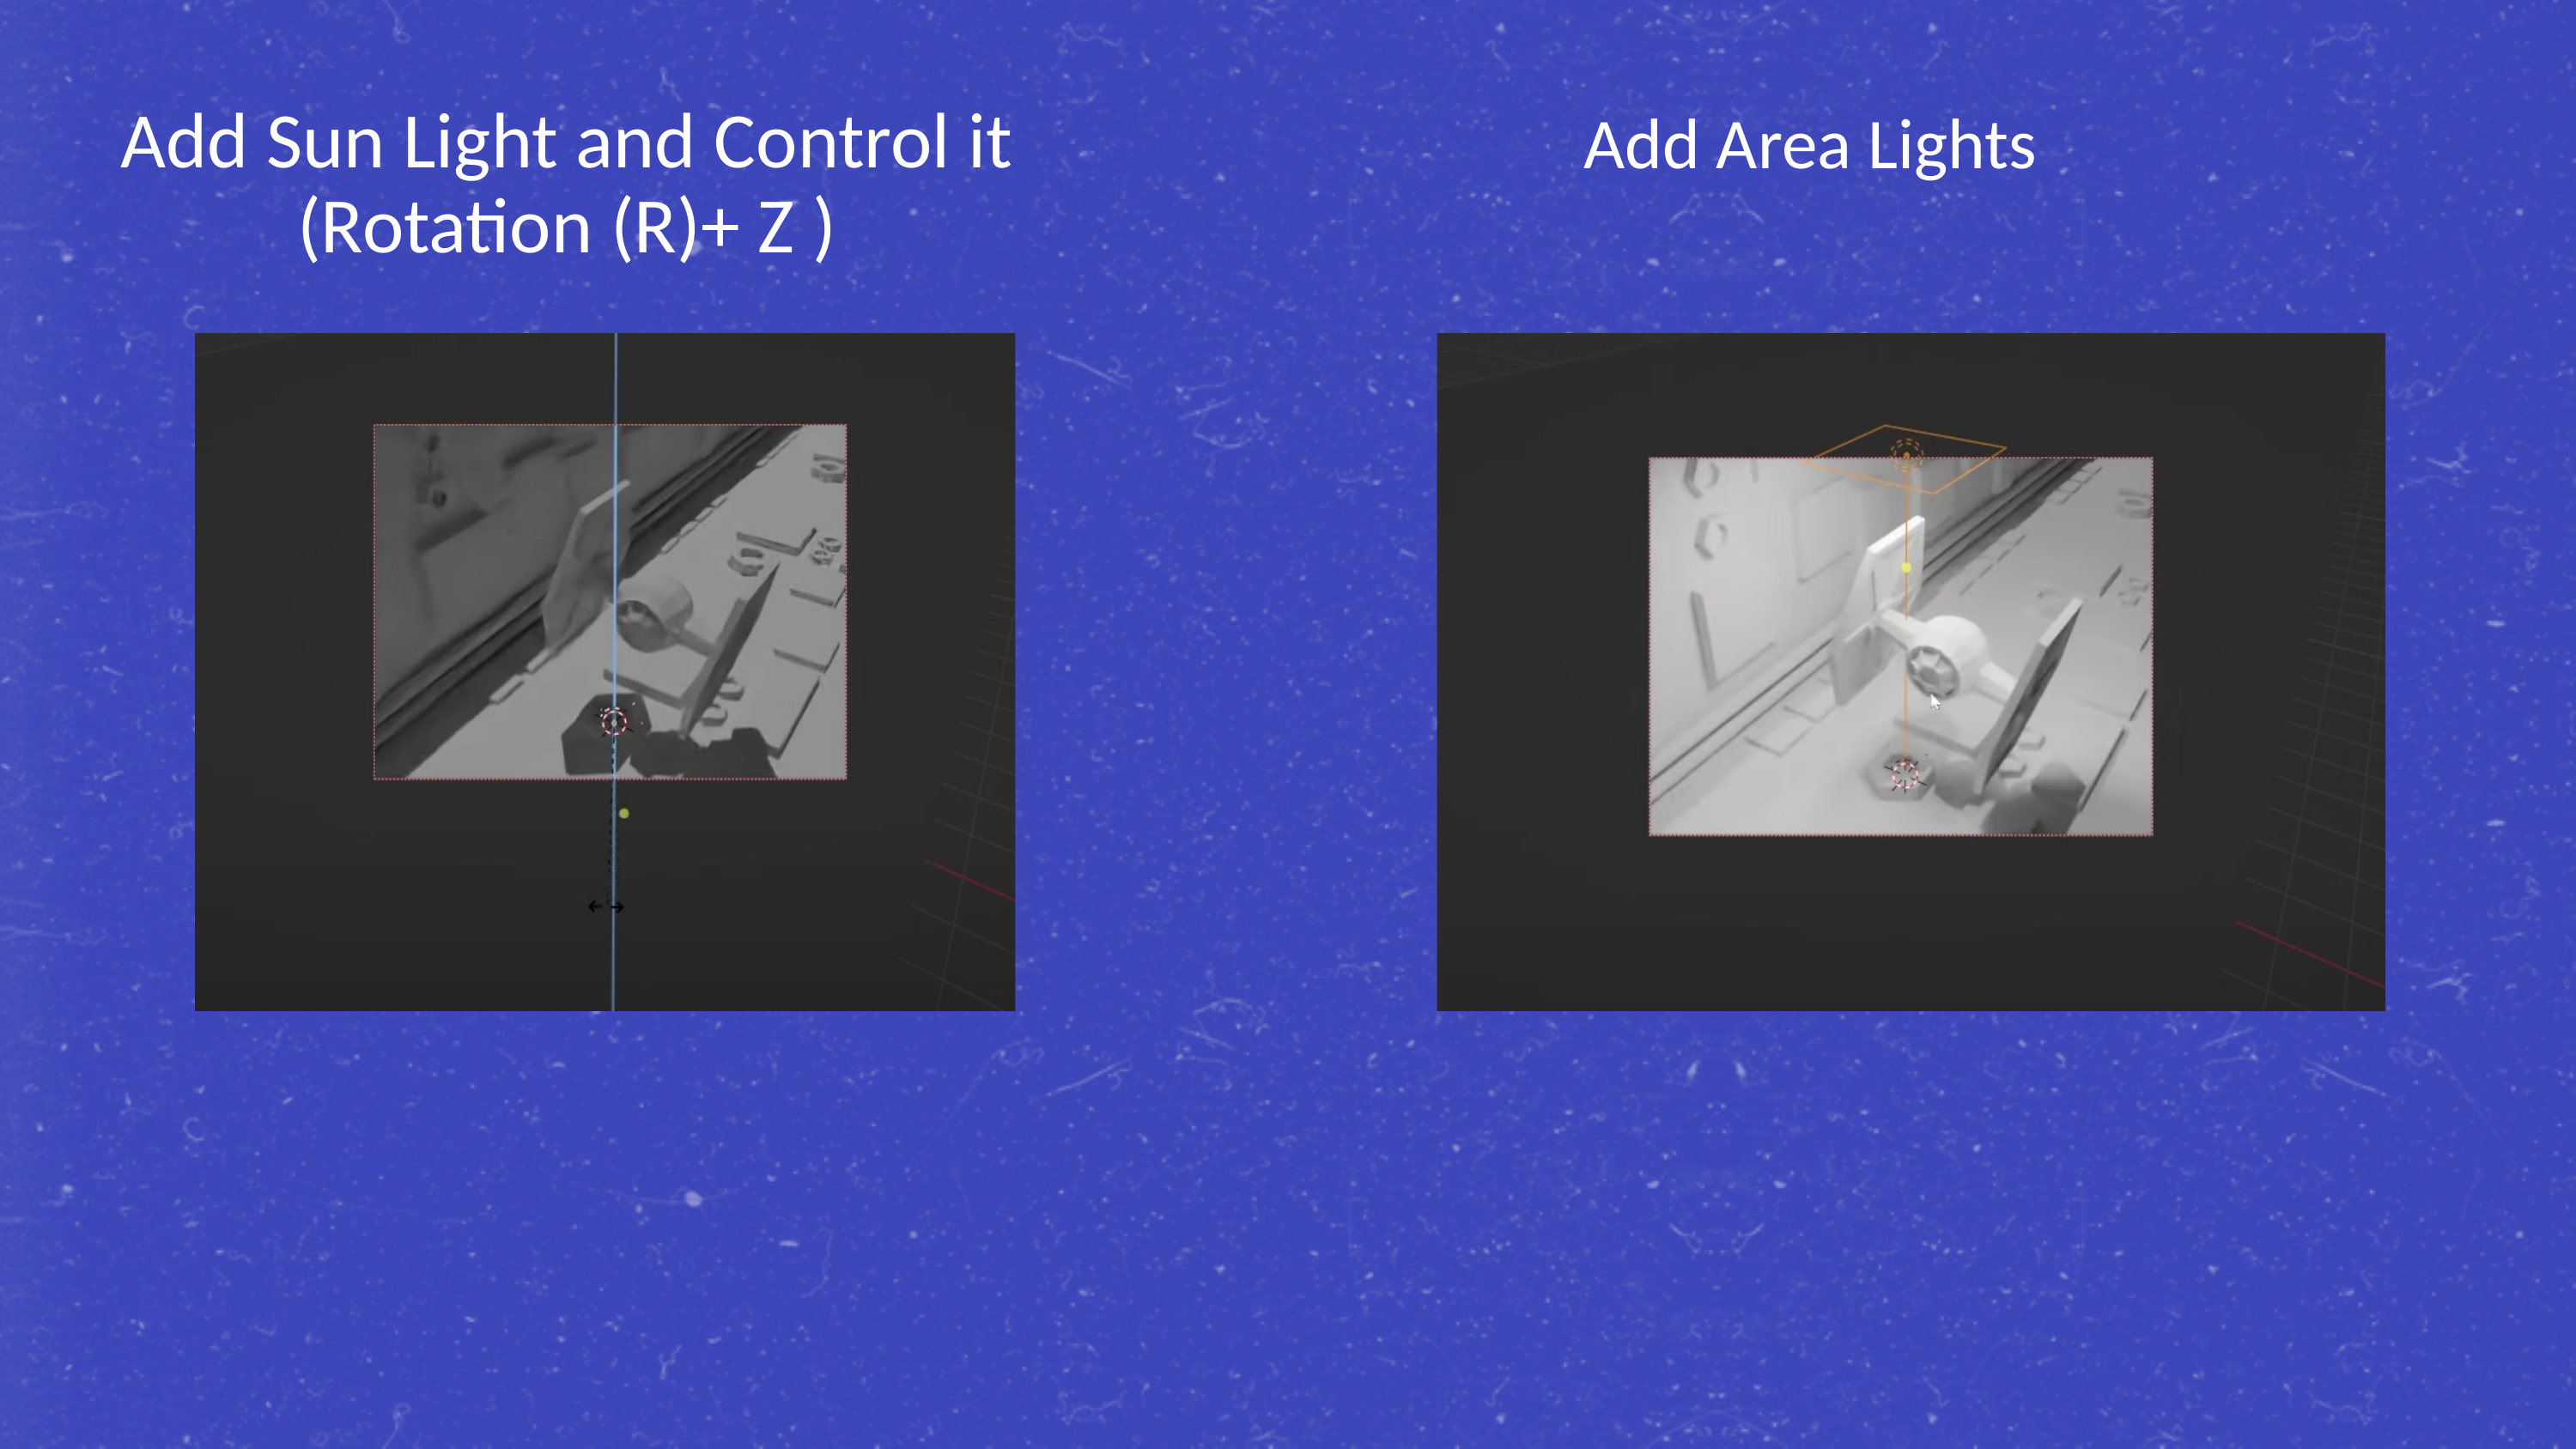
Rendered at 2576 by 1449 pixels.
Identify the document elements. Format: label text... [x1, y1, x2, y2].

text_box [0, 0, 2576, 1449]
text_box Add Sun Light and Control it (Rotation (R)+ Z ) [0, 98, 1135, 269]
text_box Add Area Lights [1577, 98, 2060, 184]
text_box [1437, 333, 2386, 1012]
text_box [195, 333, 1016, 1012]
